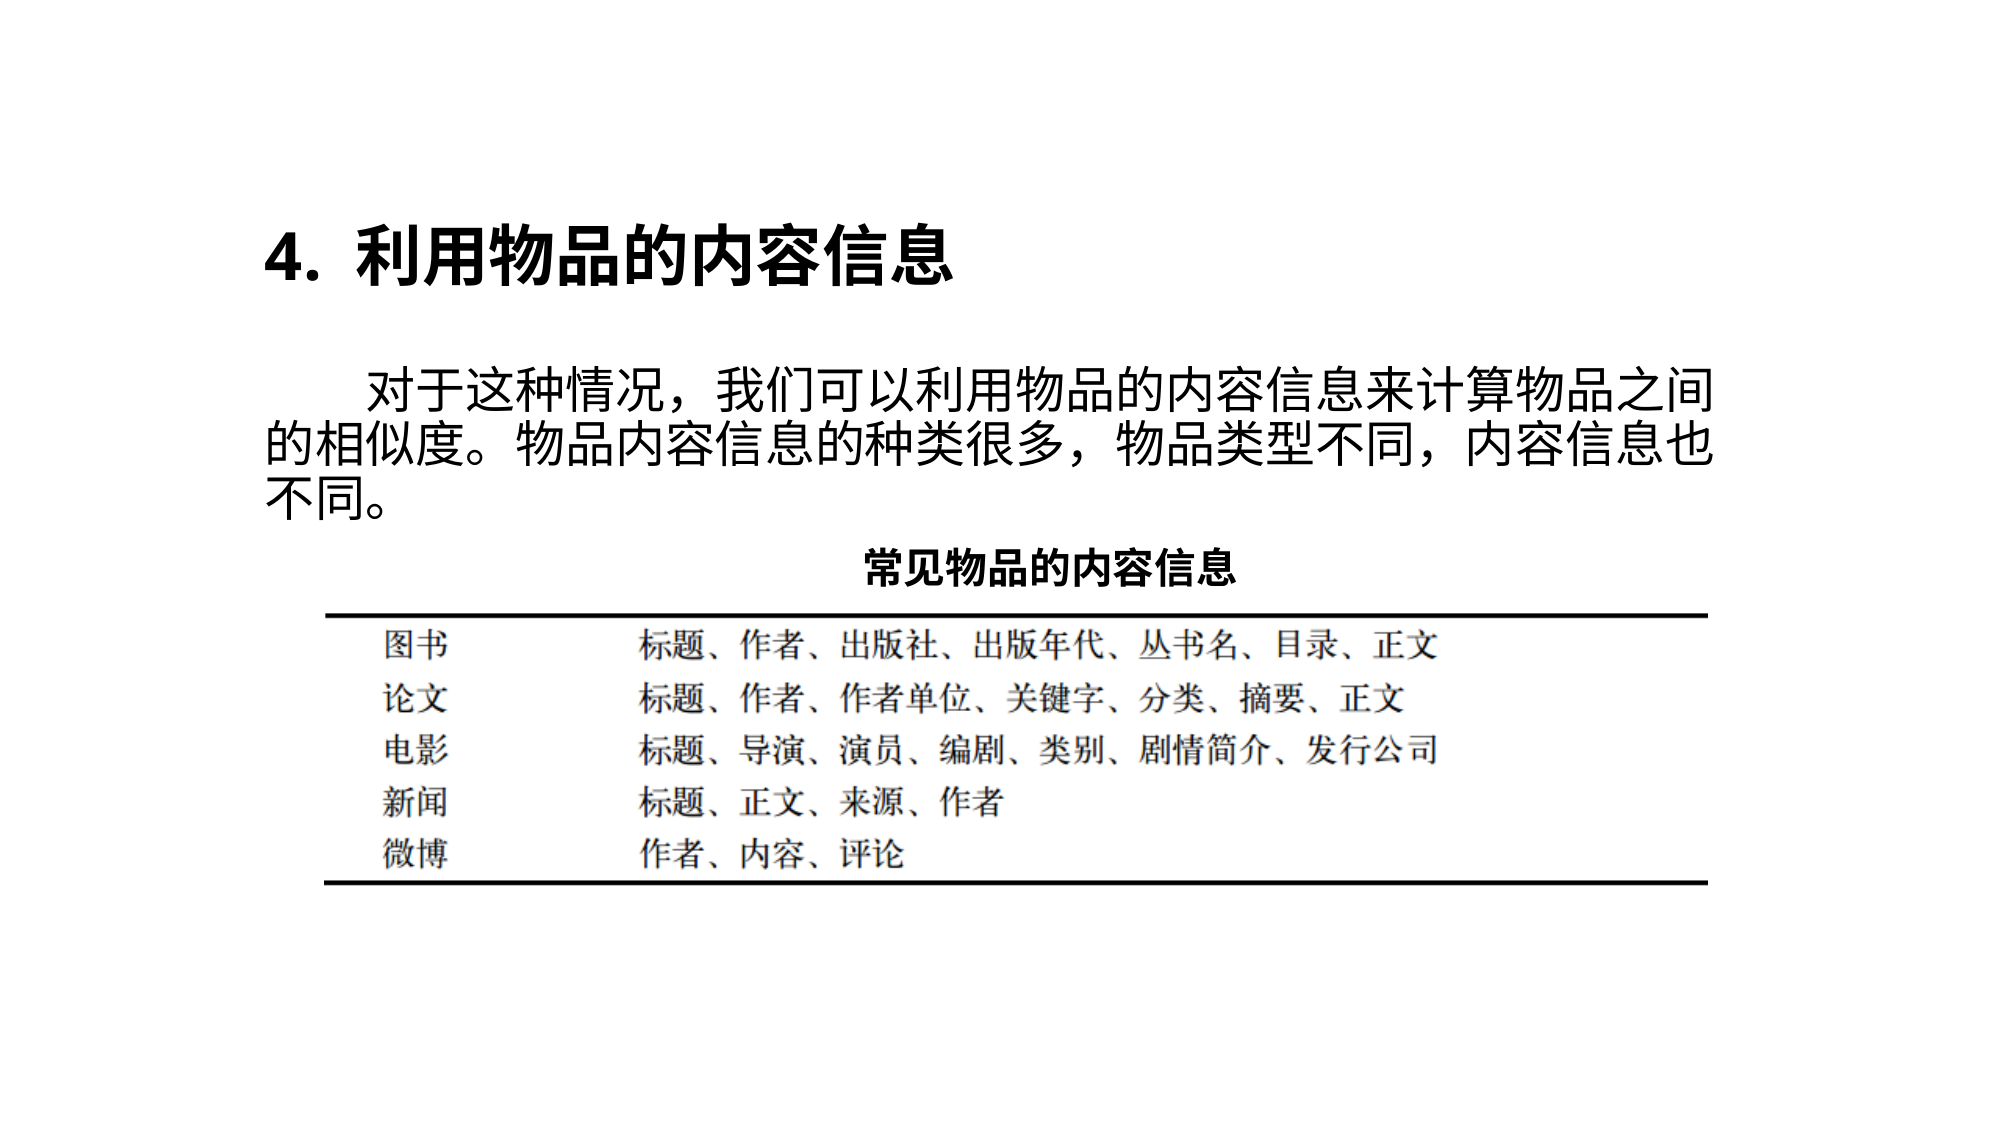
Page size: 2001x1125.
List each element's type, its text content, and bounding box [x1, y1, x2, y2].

subtitle 对于这种情况，我们可以利用物品的内容信息来计算物品之间的相似度。物品内容信息的种类很多，物品类型不同，内容信息也不同。 常见物品的内容信息 [249, 357, 1750, 988]
title 4. 利用物品的内容信息 [249, 184, 1750, 303]
picture [324, 612, 1708, 887]
